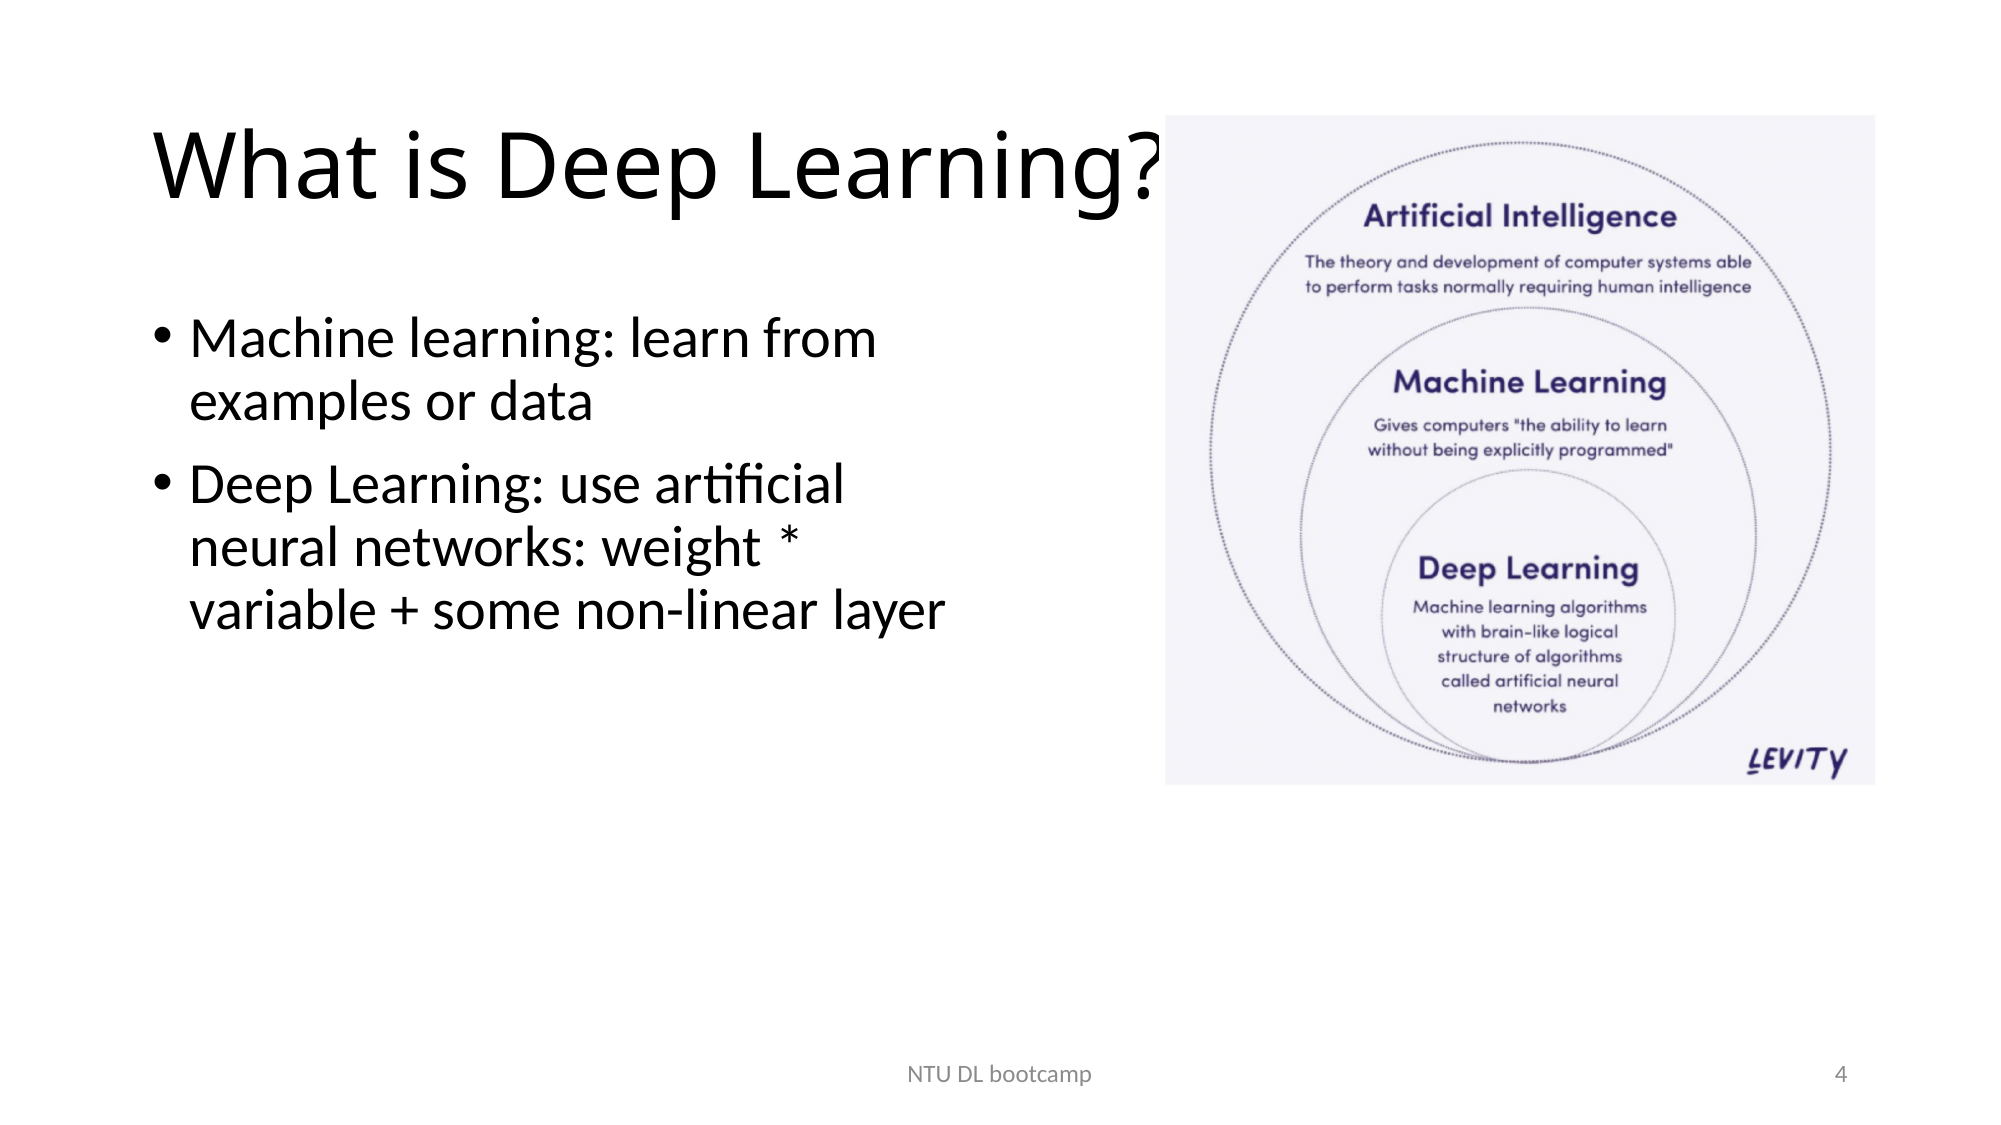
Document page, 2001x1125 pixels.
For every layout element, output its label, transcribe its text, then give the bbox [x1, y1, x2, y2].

title What is Deep Learning? [137, 59, 1863, 278]
slide_number 4 [1412, 1042, 1863, 1103]
picture [1159, 115, 1885, 797]
footer NTU DL bootcamp [662, 1042, 1338, 1103]
